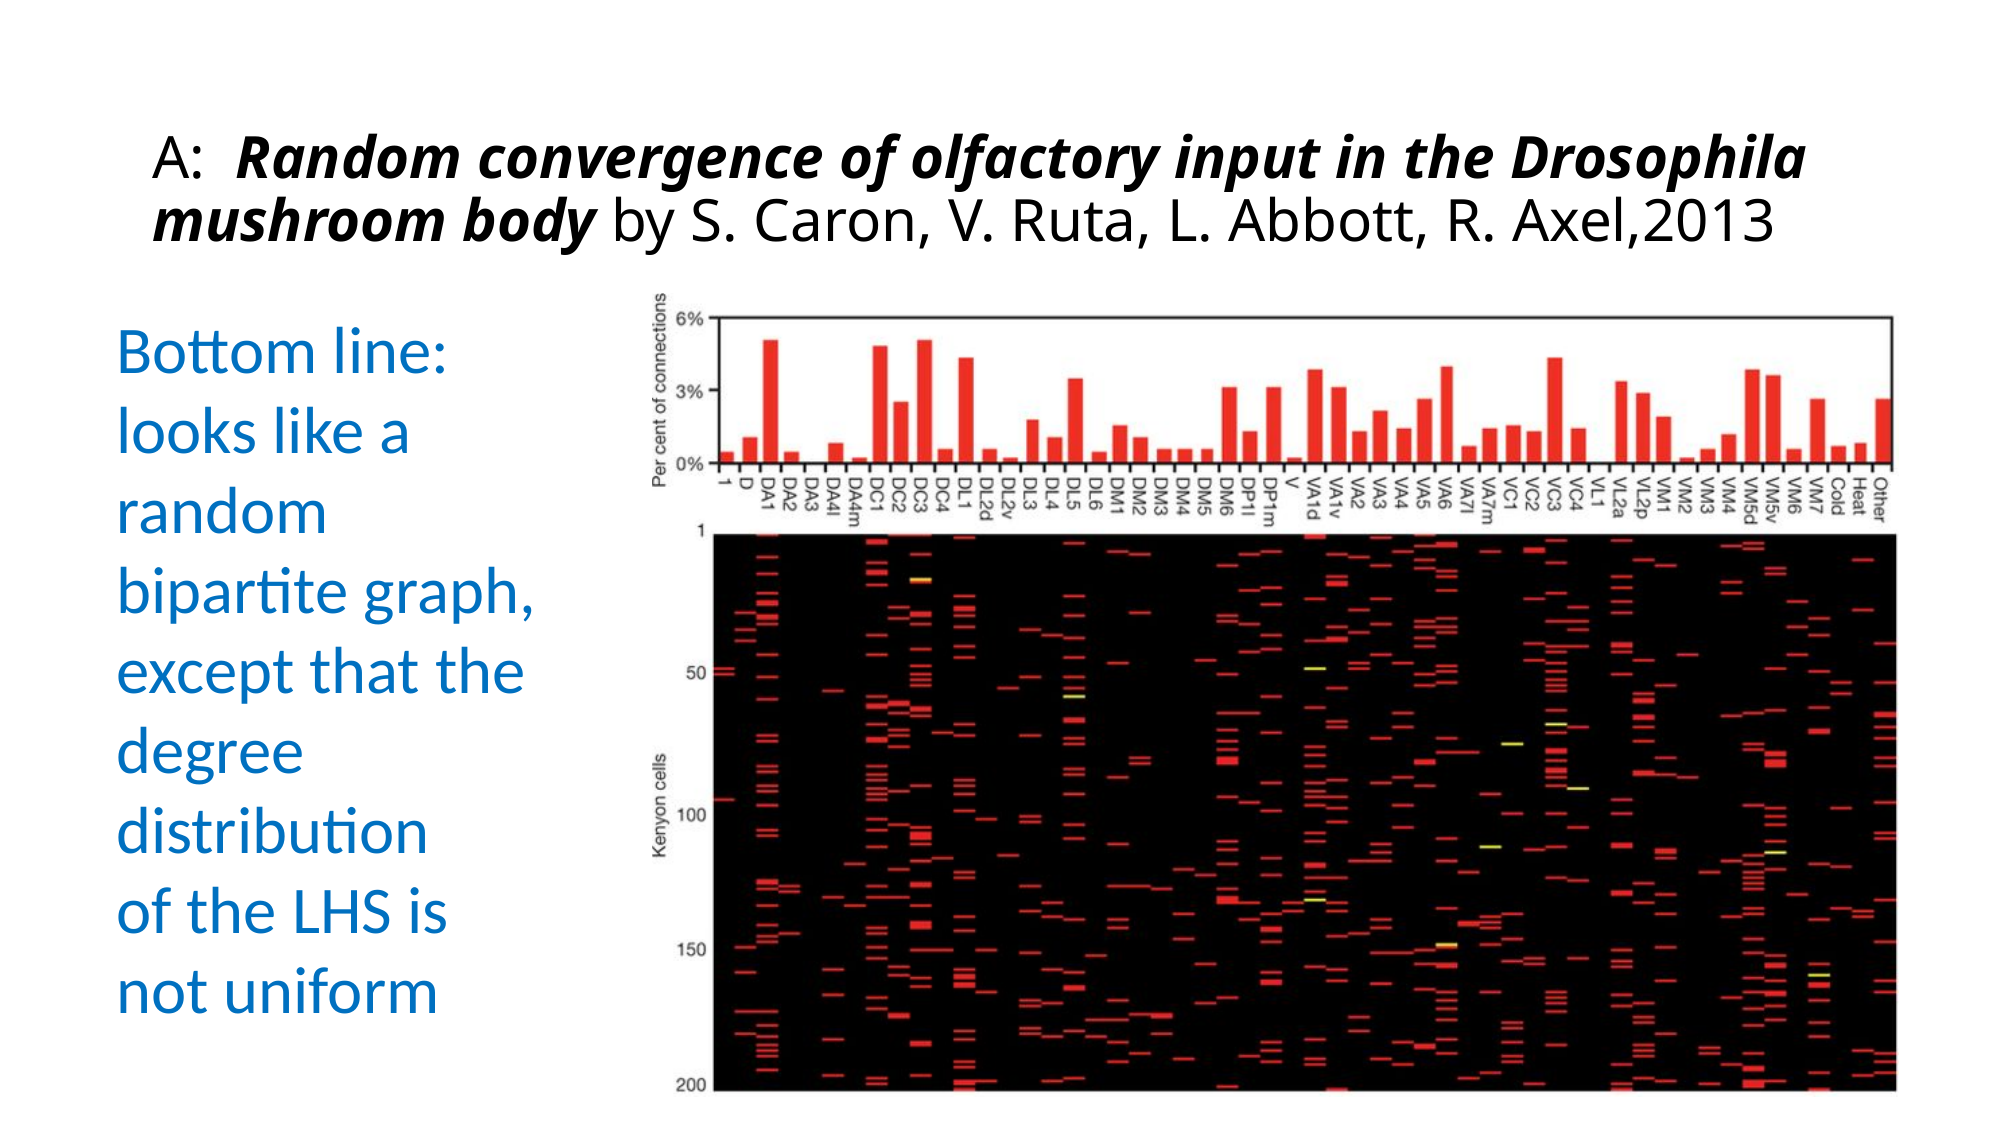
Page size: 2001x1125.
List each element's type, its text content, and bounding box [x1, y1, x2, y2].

title A: Random convergence of olfactory input in the Drosophila mushroom body by S. Caron, V. Ruta, L. Abbott, R. Axel,2013 [137, 82, 1863, 300]
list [652, 293, 1899, 1097]
text_box Bottom line: looks like a random bipartite graph, except that the degree distribution of the LHS is not uniform [101, 299, 556, 1034]
